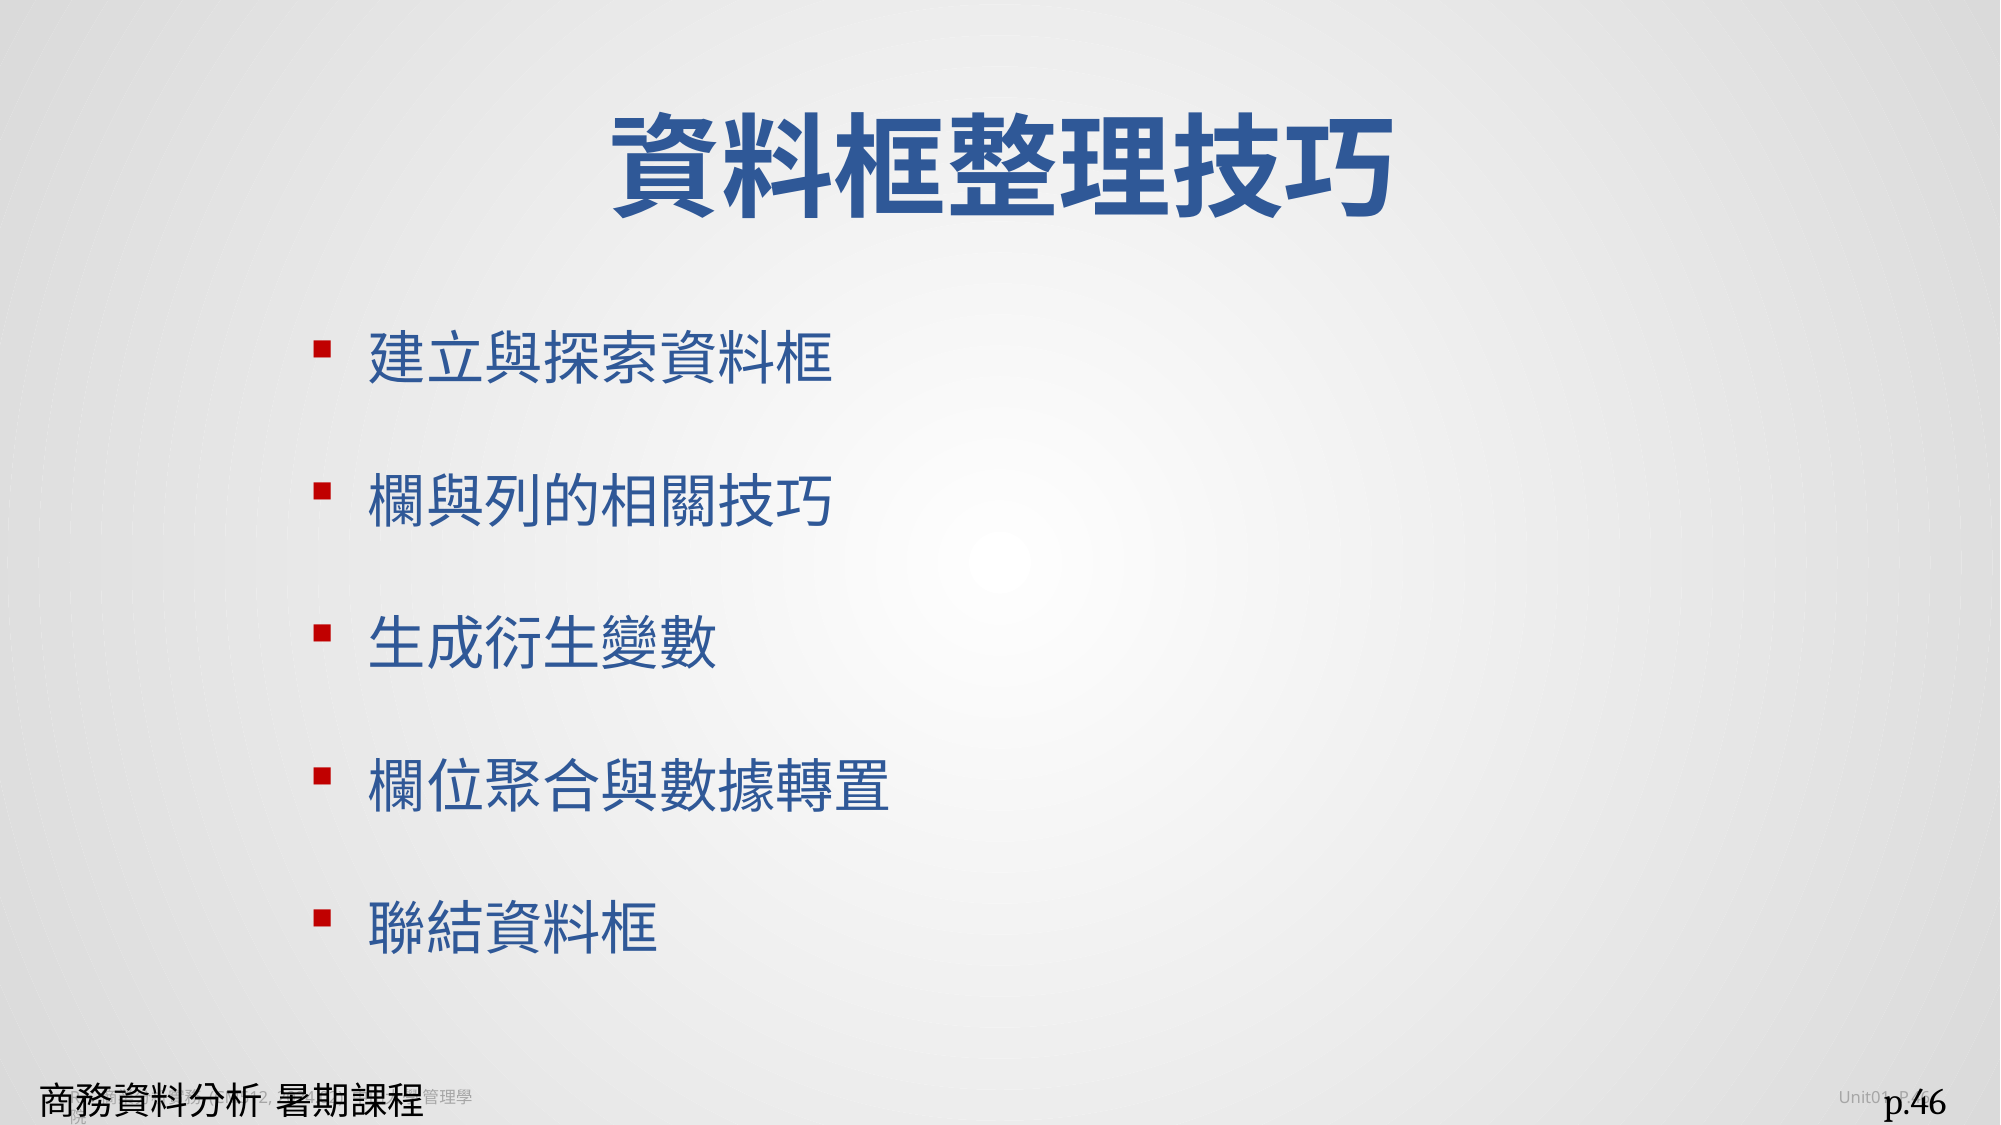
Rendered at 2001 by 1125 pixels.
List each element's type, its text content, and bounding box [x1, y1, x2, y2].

slide_number p.46 [1868, 1069, 1992, 1125]
text_box 建立與探索資料框 欄與列的相關技巧 生成衍生變數 欄位聚合與數據轉置 聯結資料框 [294, 278, 1003, 969]
footer 商務資料分析 暑期課程 2017 [23, 1069, 481, 1125]
title 資料框整理技巧 [102, 78, 1903, 239]
